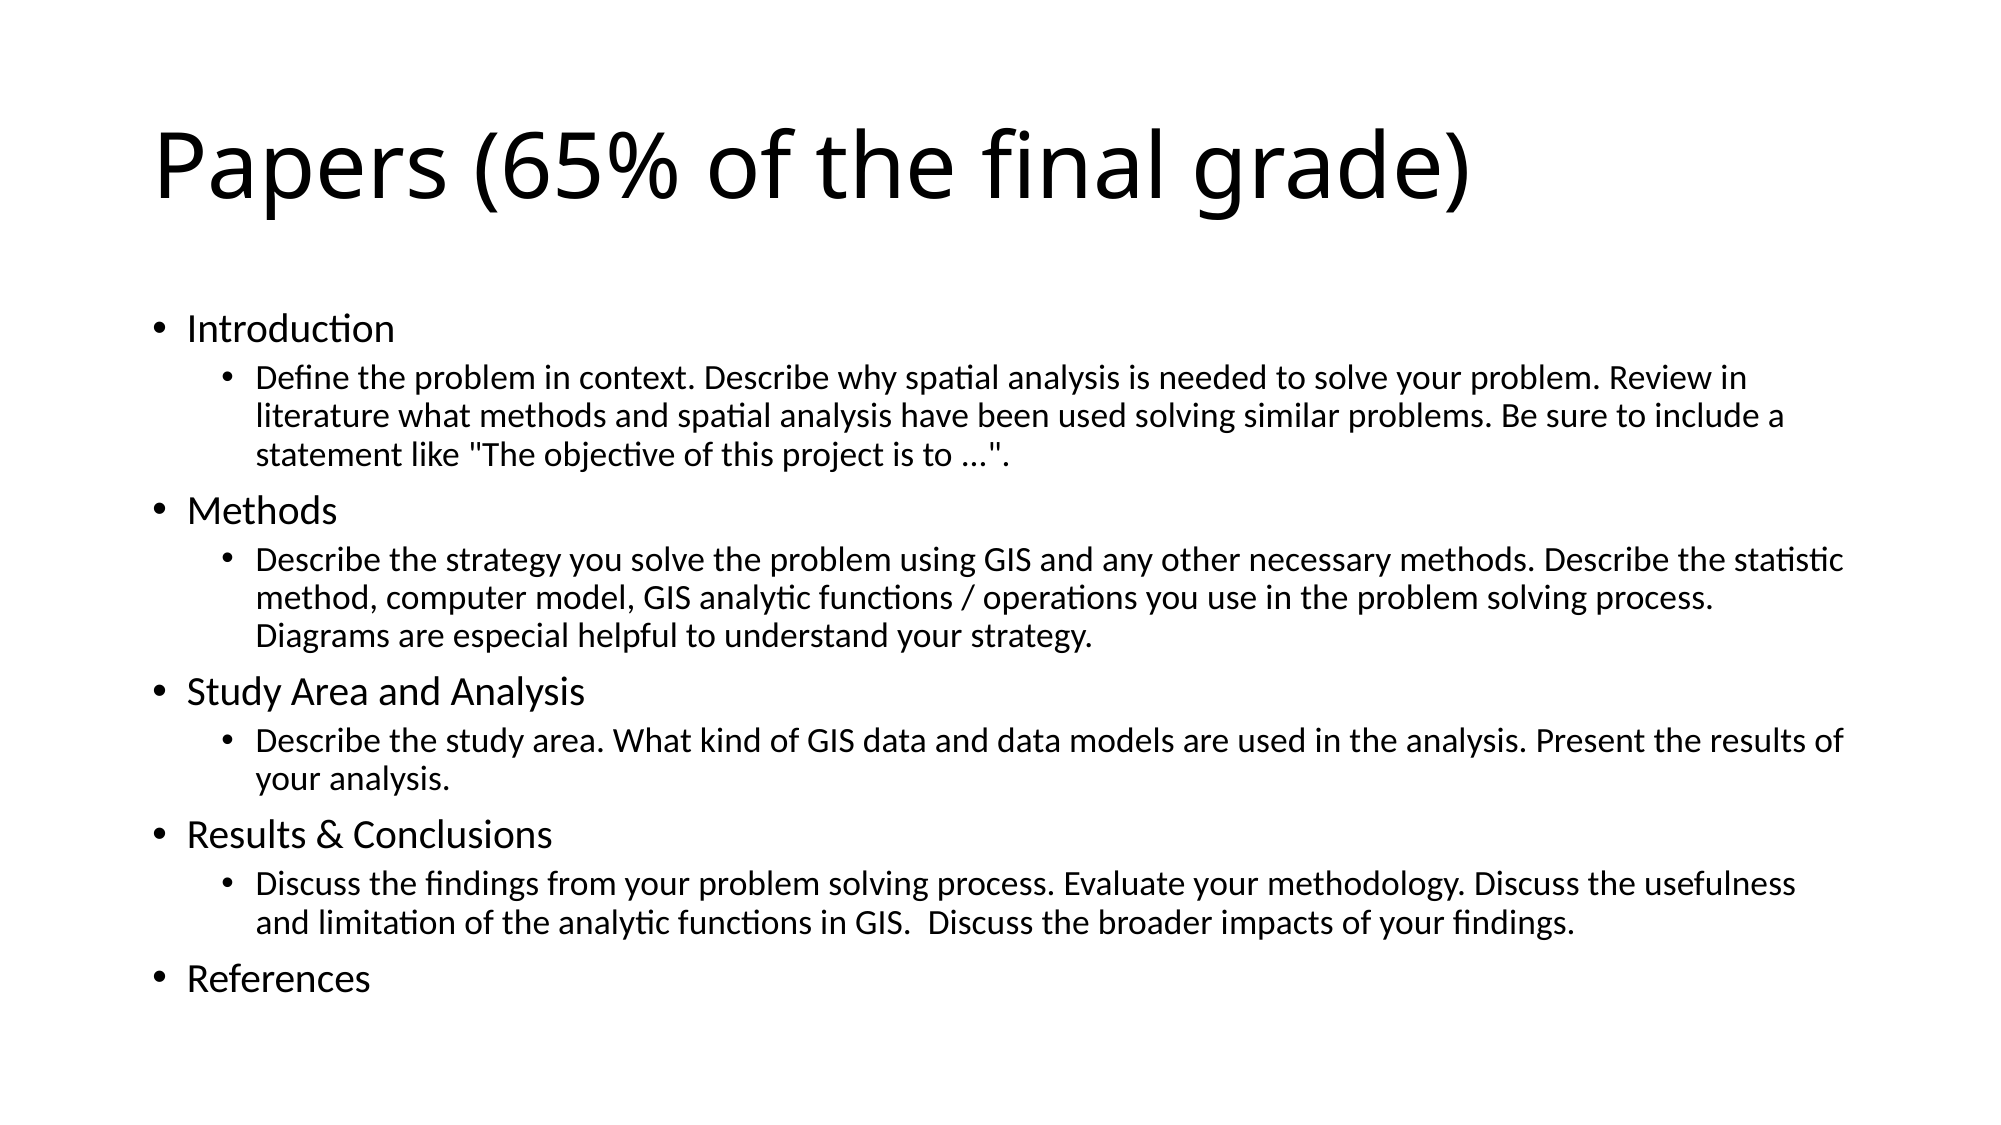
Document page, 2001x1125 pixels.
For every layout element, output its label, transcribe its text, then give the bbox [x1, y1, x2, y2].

title Papers (65% of the final grade) [137, 59, 1863, 278]
list Introduction Define the problem in context. Describe why spatial analysis is needed to solve your problem. Review in literature what methods and spatial analysis have been used solving similar problems. Be sure to include a statement like "The objective of this project is to ...". Methods Describe the strategy you solve the problem using GIS and any other necessary methods. Describe the statistic method, computer model, GIS analytic functions / operations you use in the problem solving process. Diagrams are especial helpful to understand your strategy. Study Area and Analysis Describe the study area. What kind of GIS data and data models are used in the analysis. Present the results of your analysis. Results & Conclusions Discuss the findings from your problem solving process. Evaluate your methodology. Discuss the usefulness and limitation of the analytic functions in GIS. Discuss the broader impacts of your findings. References [137, 299, 1863, 1014]
